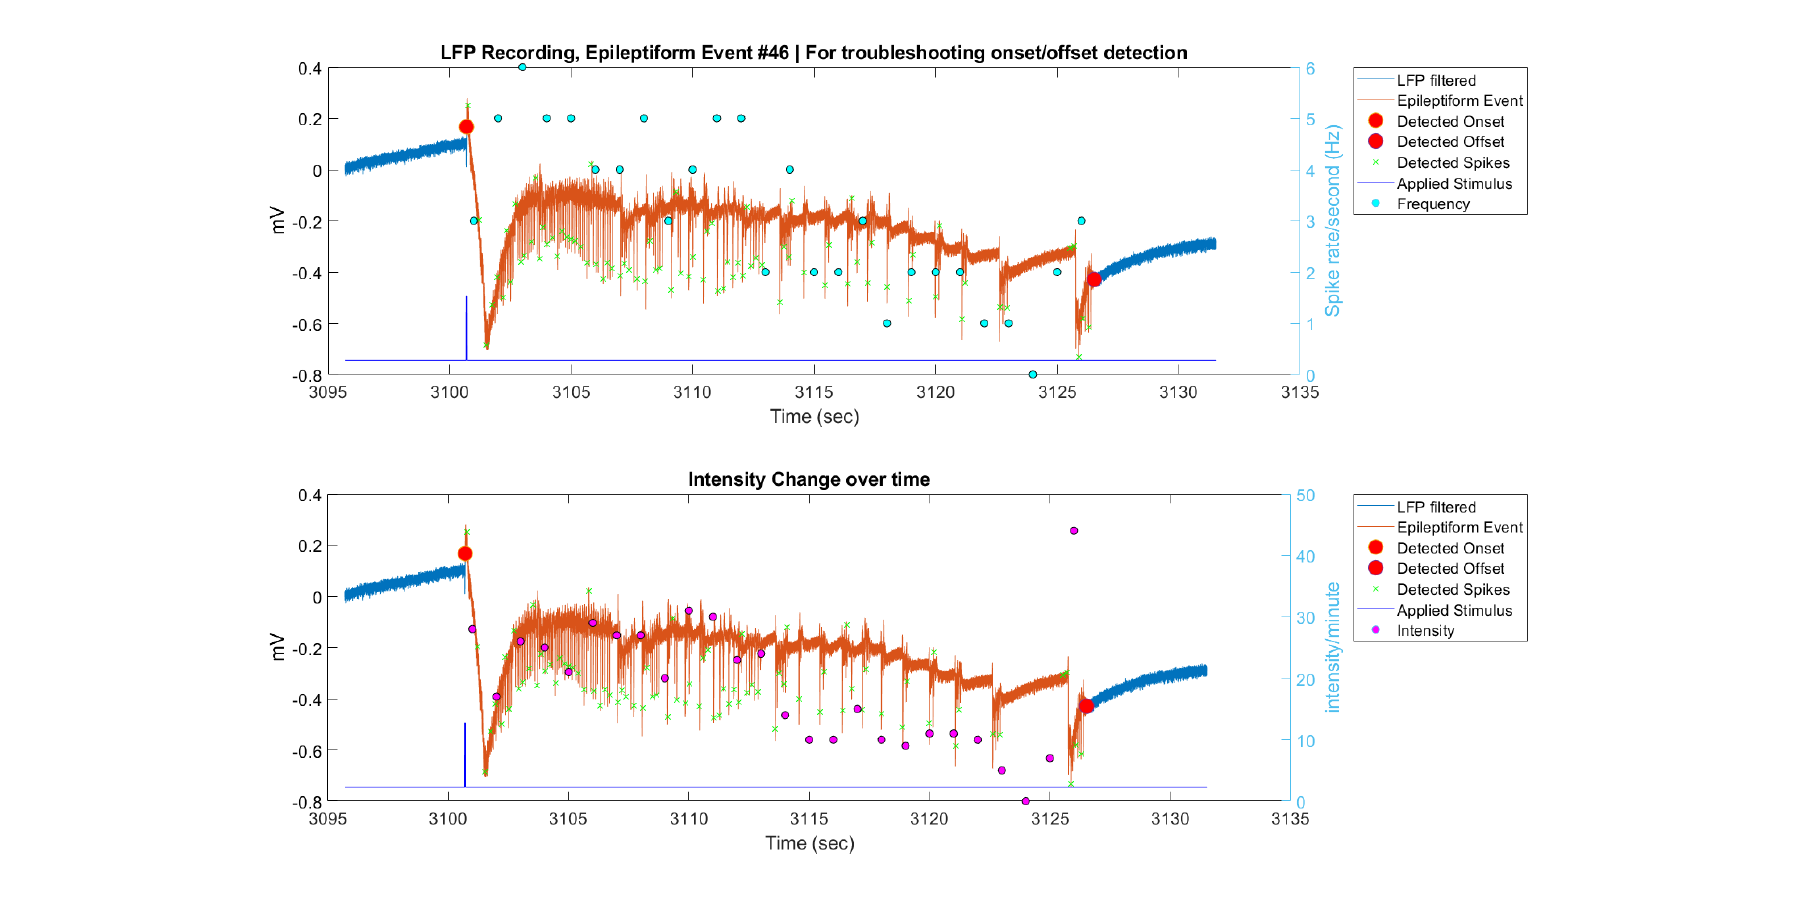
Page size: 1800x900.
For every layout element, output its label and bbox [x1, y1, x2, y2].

picture [126, 0, 1674, 900]
